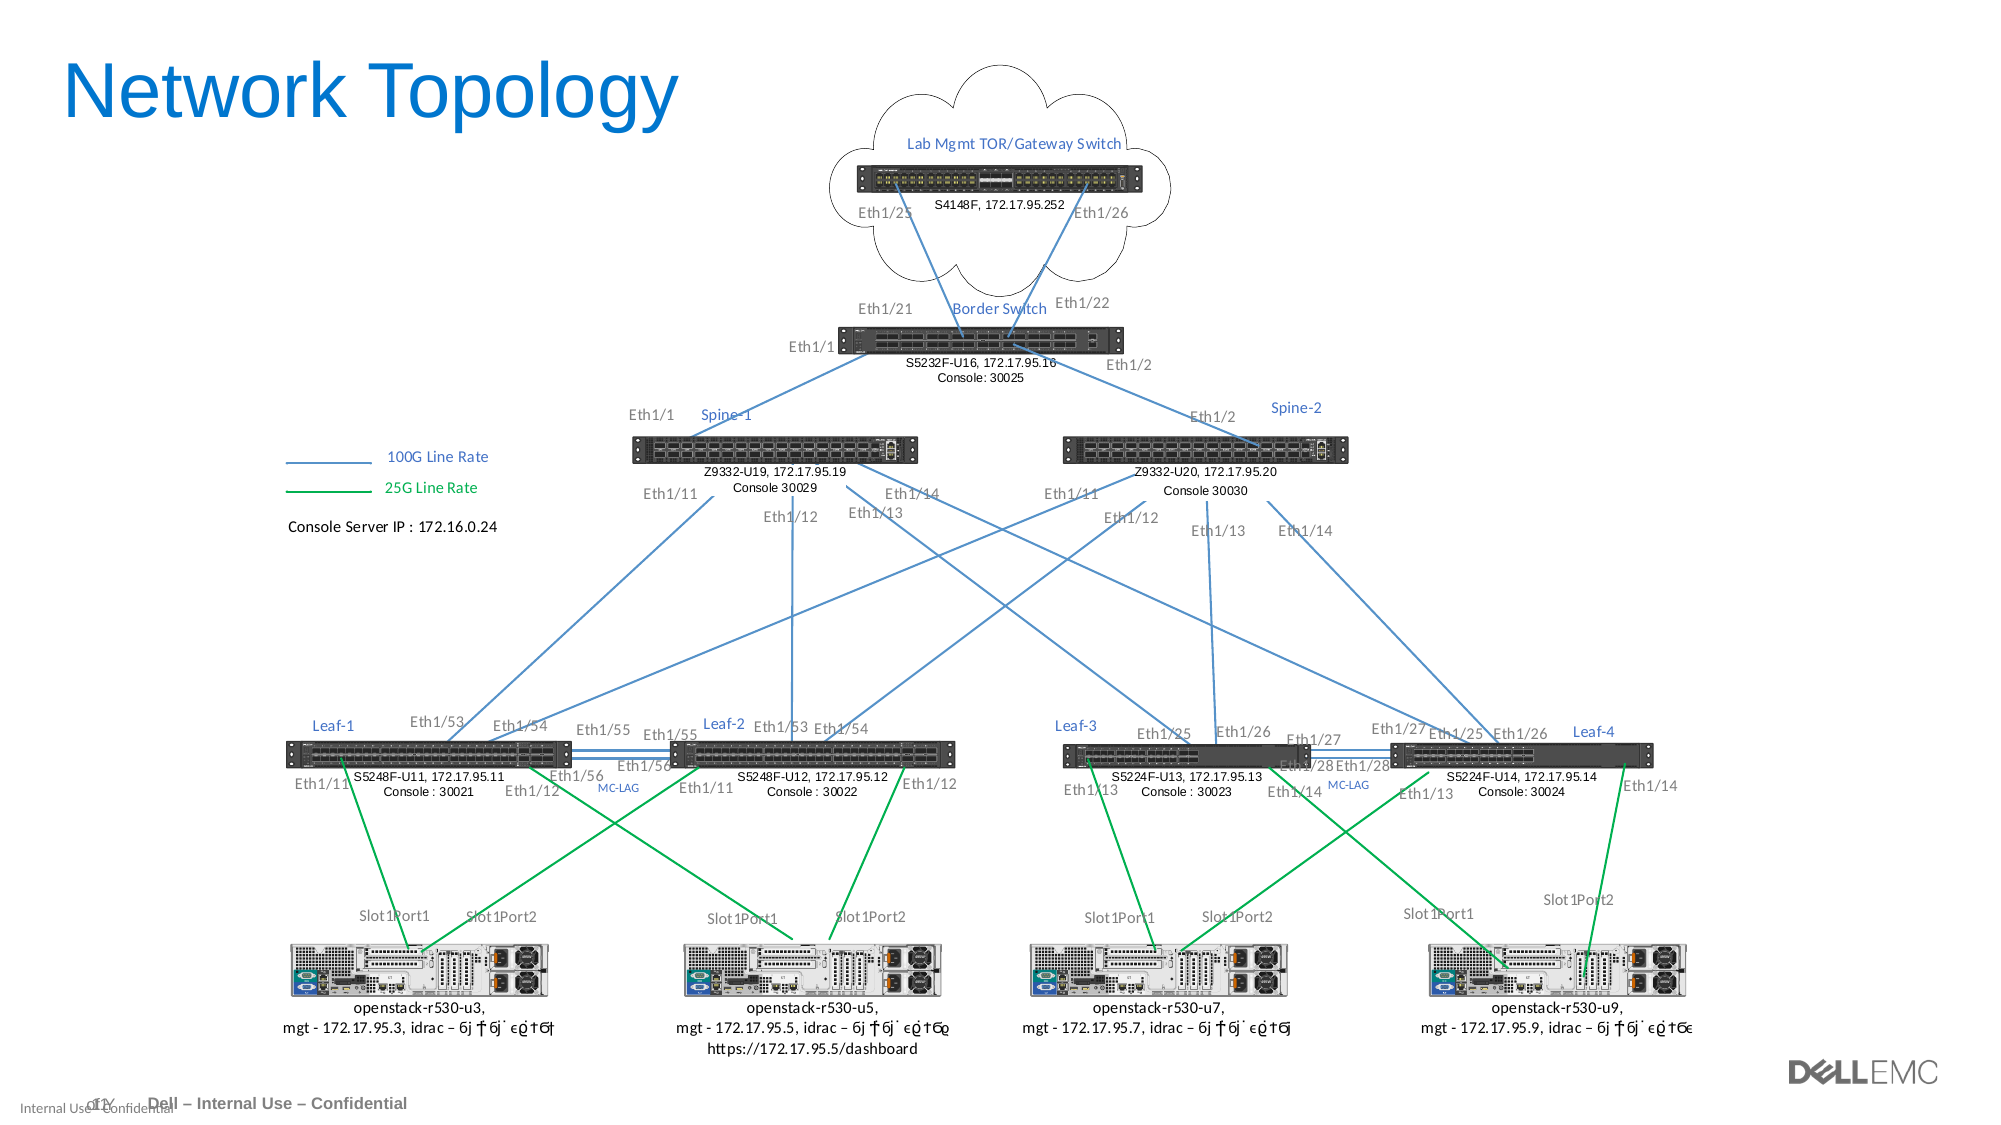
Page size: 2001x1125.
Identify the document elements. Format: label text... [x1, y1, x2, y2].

picture [274, 62, 1700, 1063]
picture [1789, 1058, 1938, 1085]
title Network Topology [62, 50, 700, 135]
